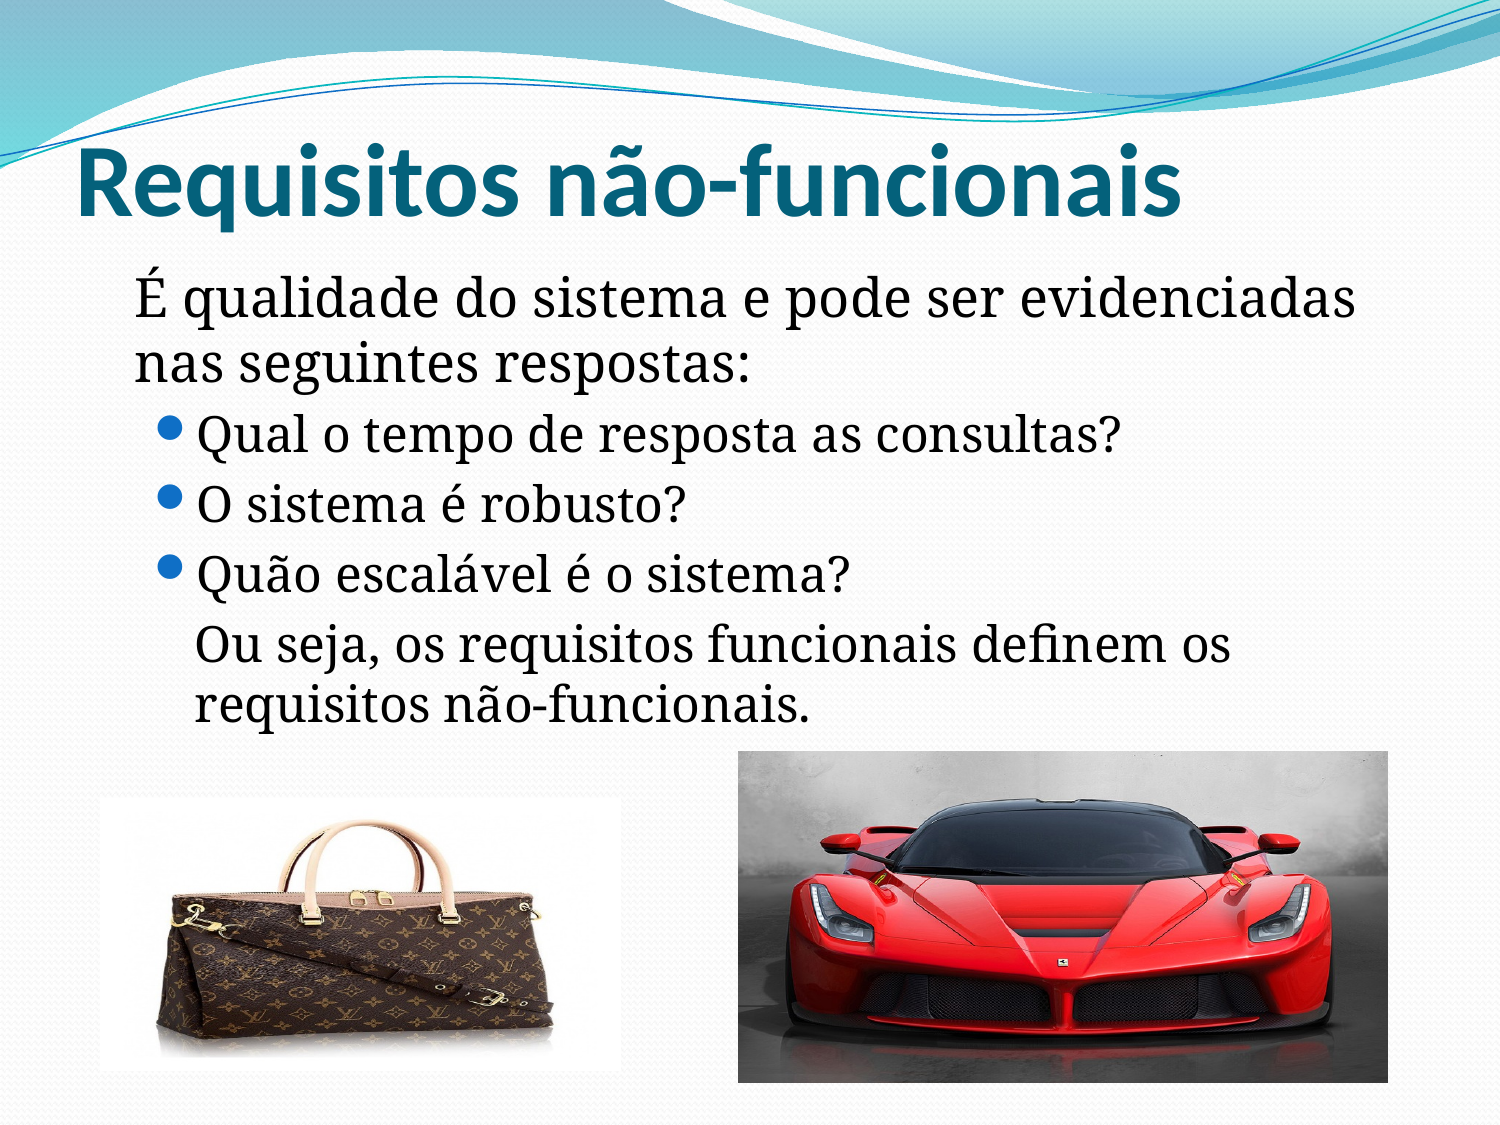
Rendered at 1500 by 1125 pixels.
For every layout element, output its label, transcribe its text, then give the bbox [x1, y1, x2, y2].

list É qualidade do sistema e pode ser evidenciadas nas seguintes respostas: Qual o tempo de resposta as consultas? O sistema é robusto? Quão escalável é o sistema? Ou seja, os requisitos funcionais definem os requisitos não-funcionais. [75, 255, 1425, 902]
picture [737, 751, 1389, 1083]
title Requisitos não-funcionais [75, 78, 1425, 238]
picture [100, 798, 621, 1071]
